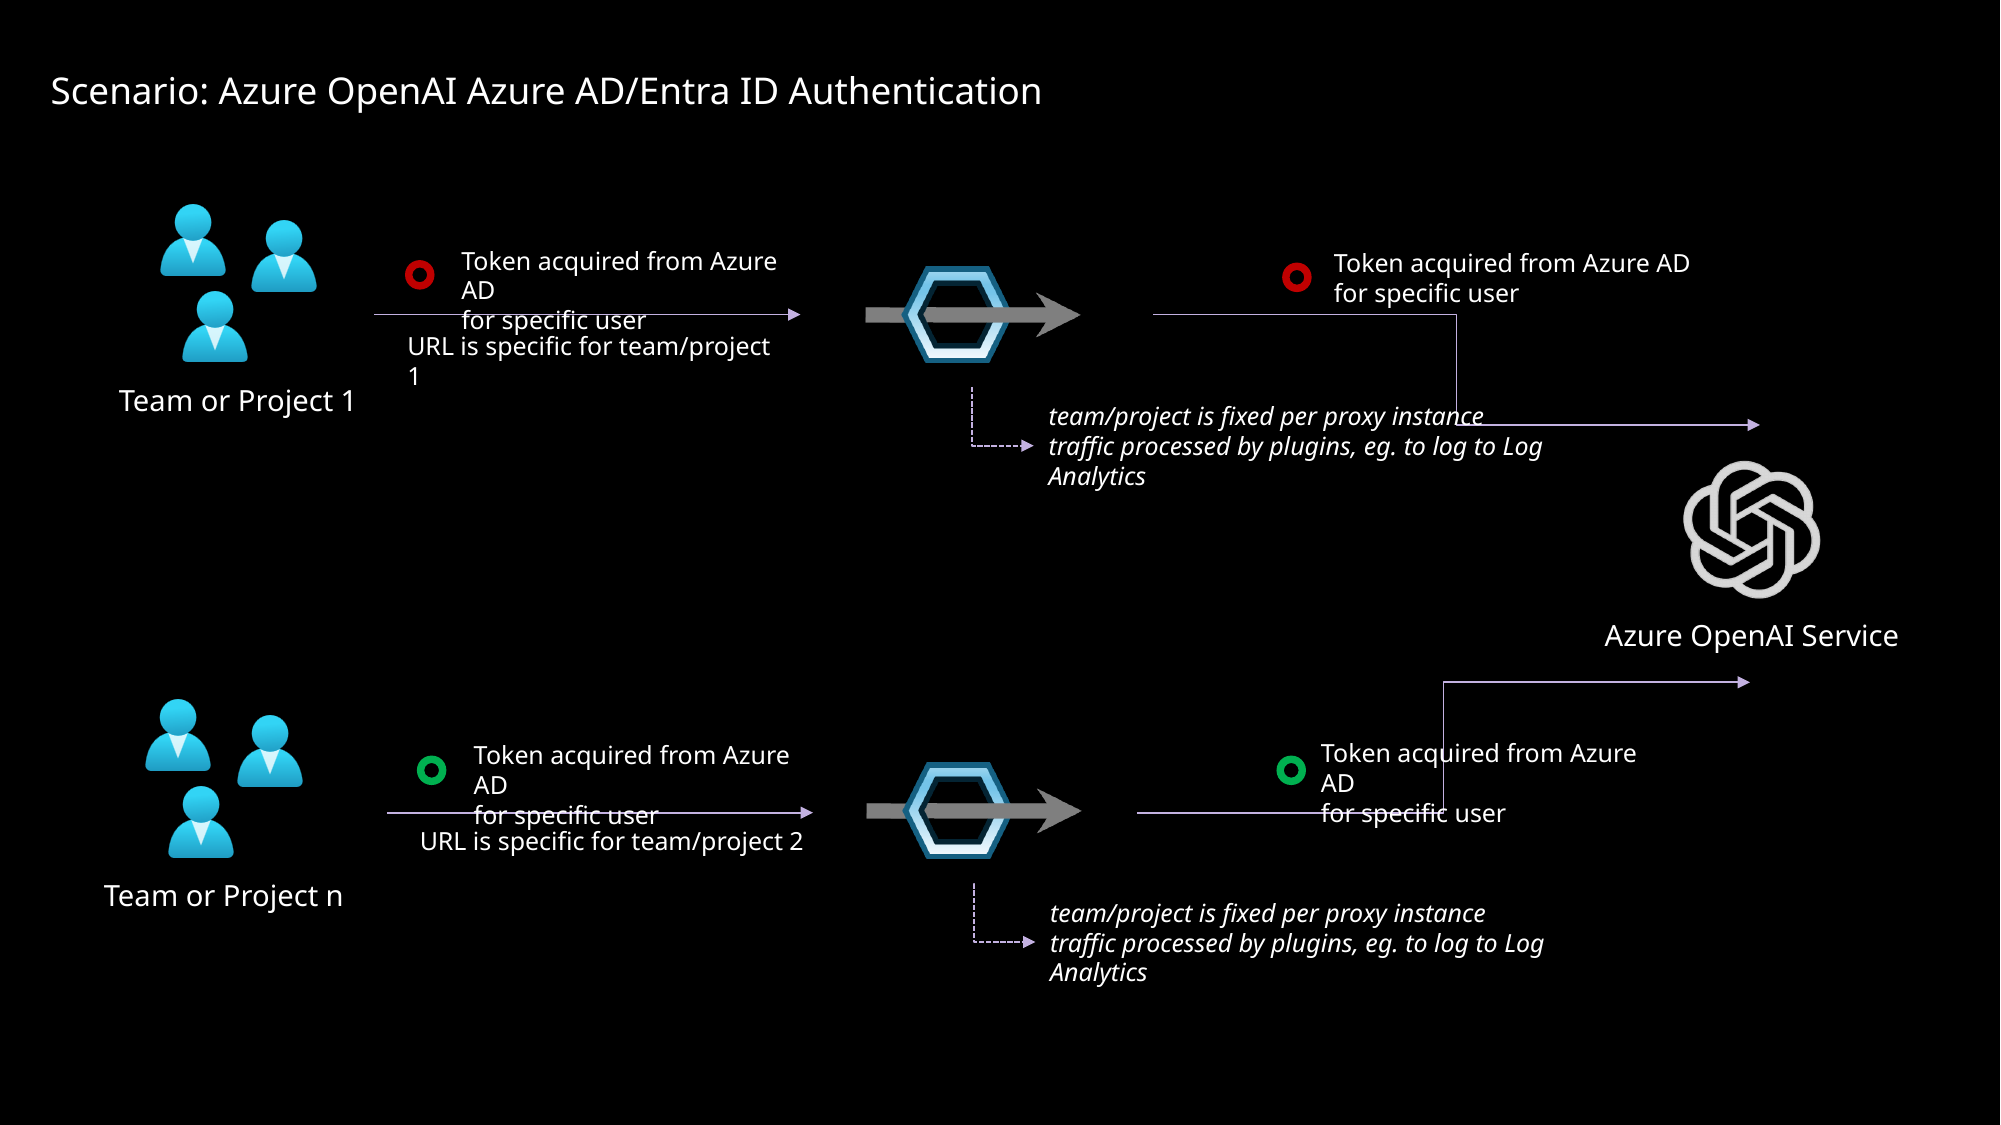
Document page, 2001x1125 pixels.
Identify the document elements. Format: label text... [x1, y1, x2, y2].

text_box Token acquired from Azure AD for specific user [1306, 813, 1692, 835]
picture [758, 266, 1186, 455]
text_box team/project is fixed per proxy instance traffic processed by plugins, eg. to log to Log Analytics [1033, 426, 1609, 498]
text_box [974, 881, 1035, 944]
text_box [1136, 682, 1751, 813]
text_box team/project is fixed per proxy instance traffic processed by plugins, eg. to log to Log Analytics [1035, 889, 1641, 995]
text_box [1152, 314, 1761, 426]
text_box URL is specific for team/project 1 [392, 322, 758, 398]
text_box [1281, 261, 1313, 293]
picture [1681, 457, 1823, 602]
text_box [973, 385, 1033, 448]
text_box Scenario: Azure OpenAI Azure AD/Entra ID Authentication [35, 60, 1059, 120]
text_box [91, 699, 357, 921]
text_box Token acquired from Azure AD for specific user [446, 315, 758, 322]
text_box URL is specific for team/project 2 [405, 818, 760, 863]
picture [760, 762, 1188, 952]
text_box [415, 754, 448, 786]
text_box Token acquired from Azure AD for specific user [458, 813, 760, 818]
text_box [108, 204, 368, 426]
text_box [404, 259, 436, 291]
text_box Token acquired from Azure AD for specific user [1319, 240, 1717, 314]
text_box Token acquired from Azure AD for specific user [458, 732, 843, 812]
text_box Azure OpenAI Service [1589, 610, 1915, 660]
text_box Token acquired from Azure AD for specific user [446, 237, 828, 314]
